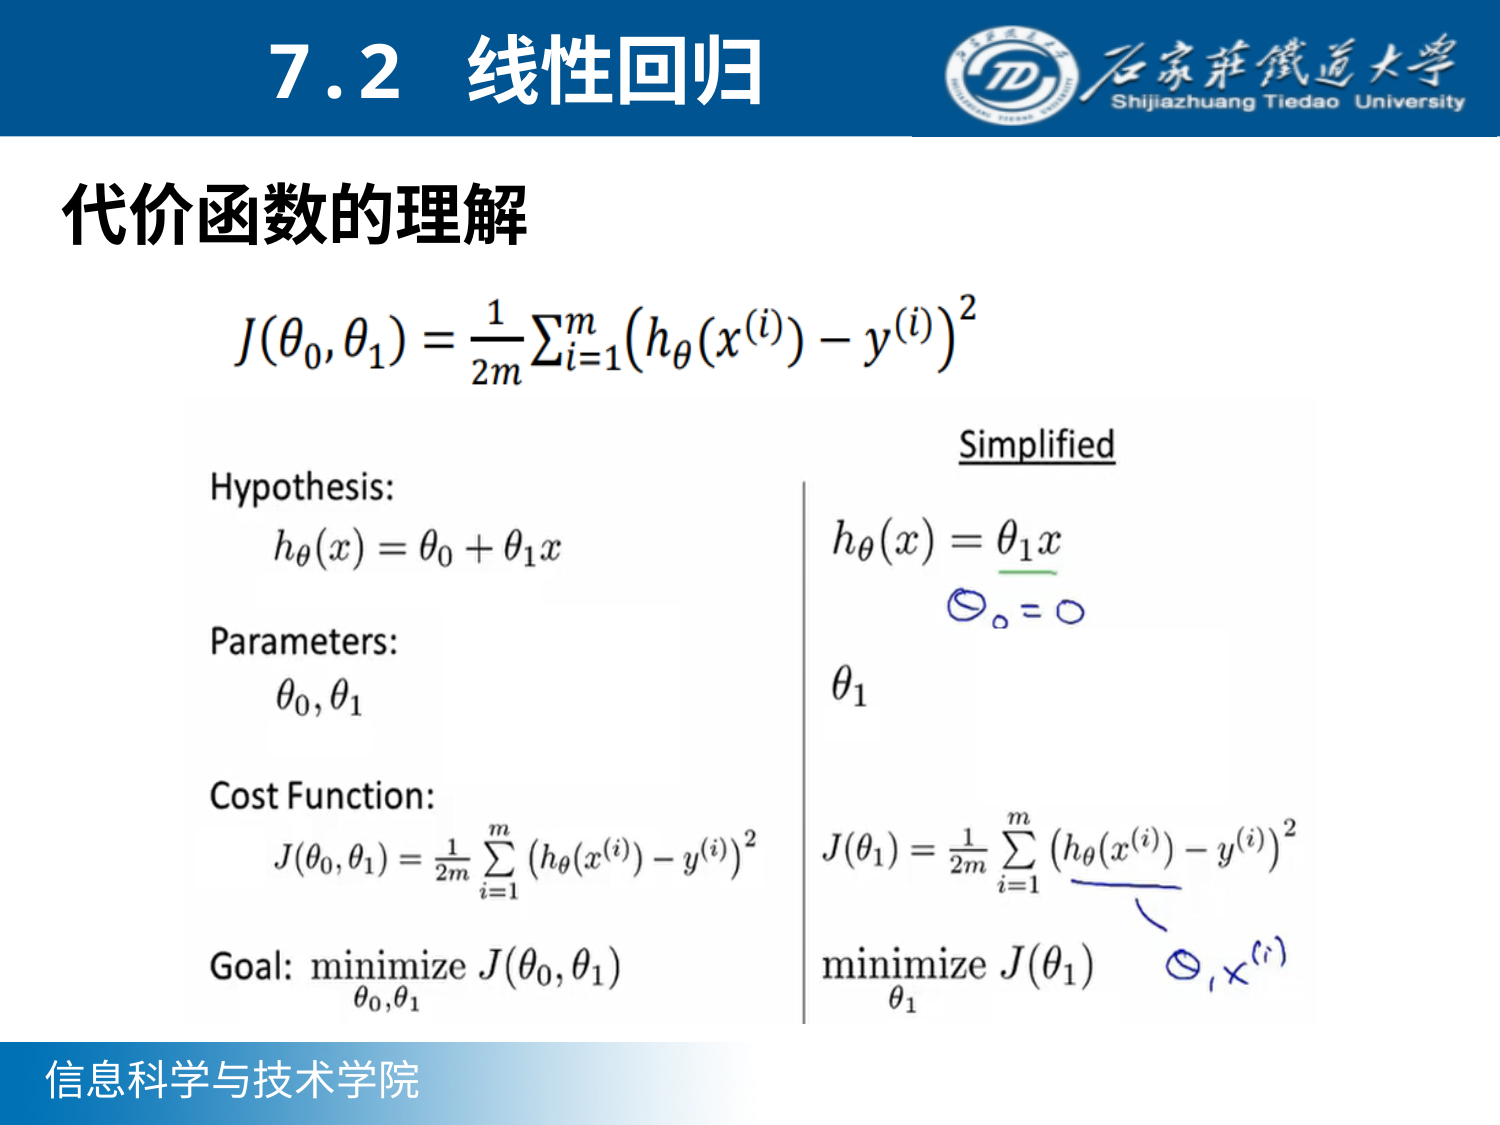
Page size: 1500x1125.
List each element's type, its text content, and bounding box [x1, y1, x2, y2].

picture [1034, 0, 1497, 137]
title 7.2 线性回归 [0, 0, 1034, 138]
picture [0, 1042, 1500, 1125]
picture [182, 288, 1318, 1024]
text_box 代价函数的理解 [47, 165, 1453, 261]
